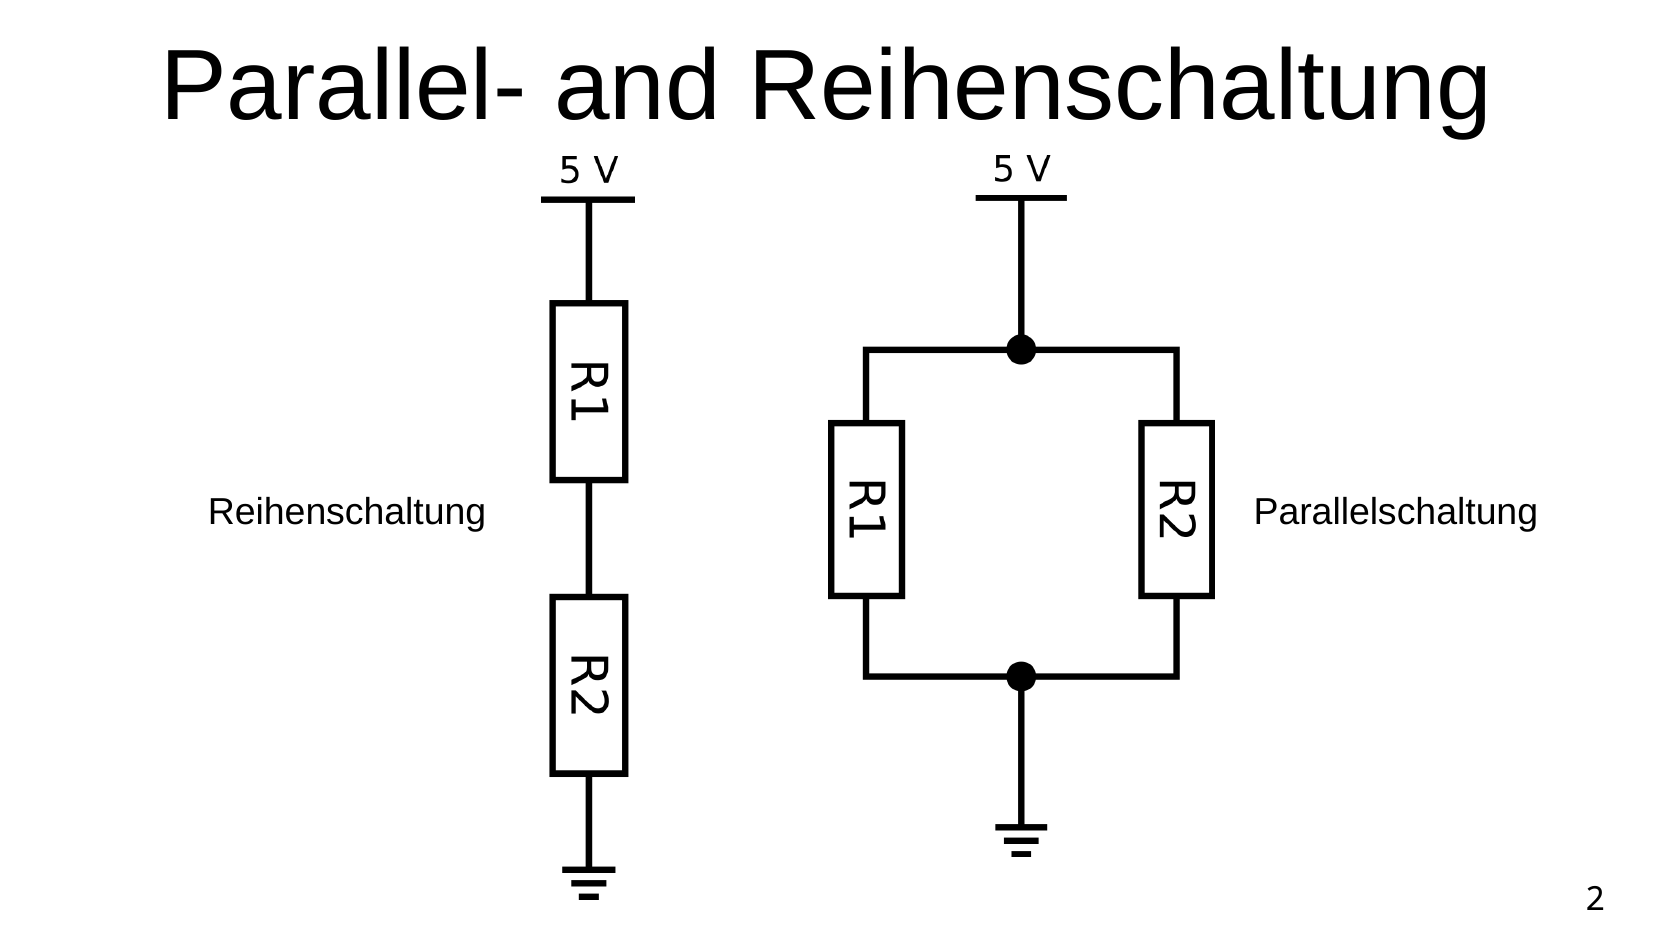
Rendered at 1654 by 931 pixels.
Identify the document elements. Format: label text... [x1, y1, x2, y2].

text_box Parallelschaltung [1238, 479, 1629, 540]
text_box Parallel- and Reihenschaltung [82, 19, 1571, 140]
picture [541, 156, 636, 901]
picture [827, 155, 1216, 857]
text_box Reihenschaltung [163, 479, 501, 540]
